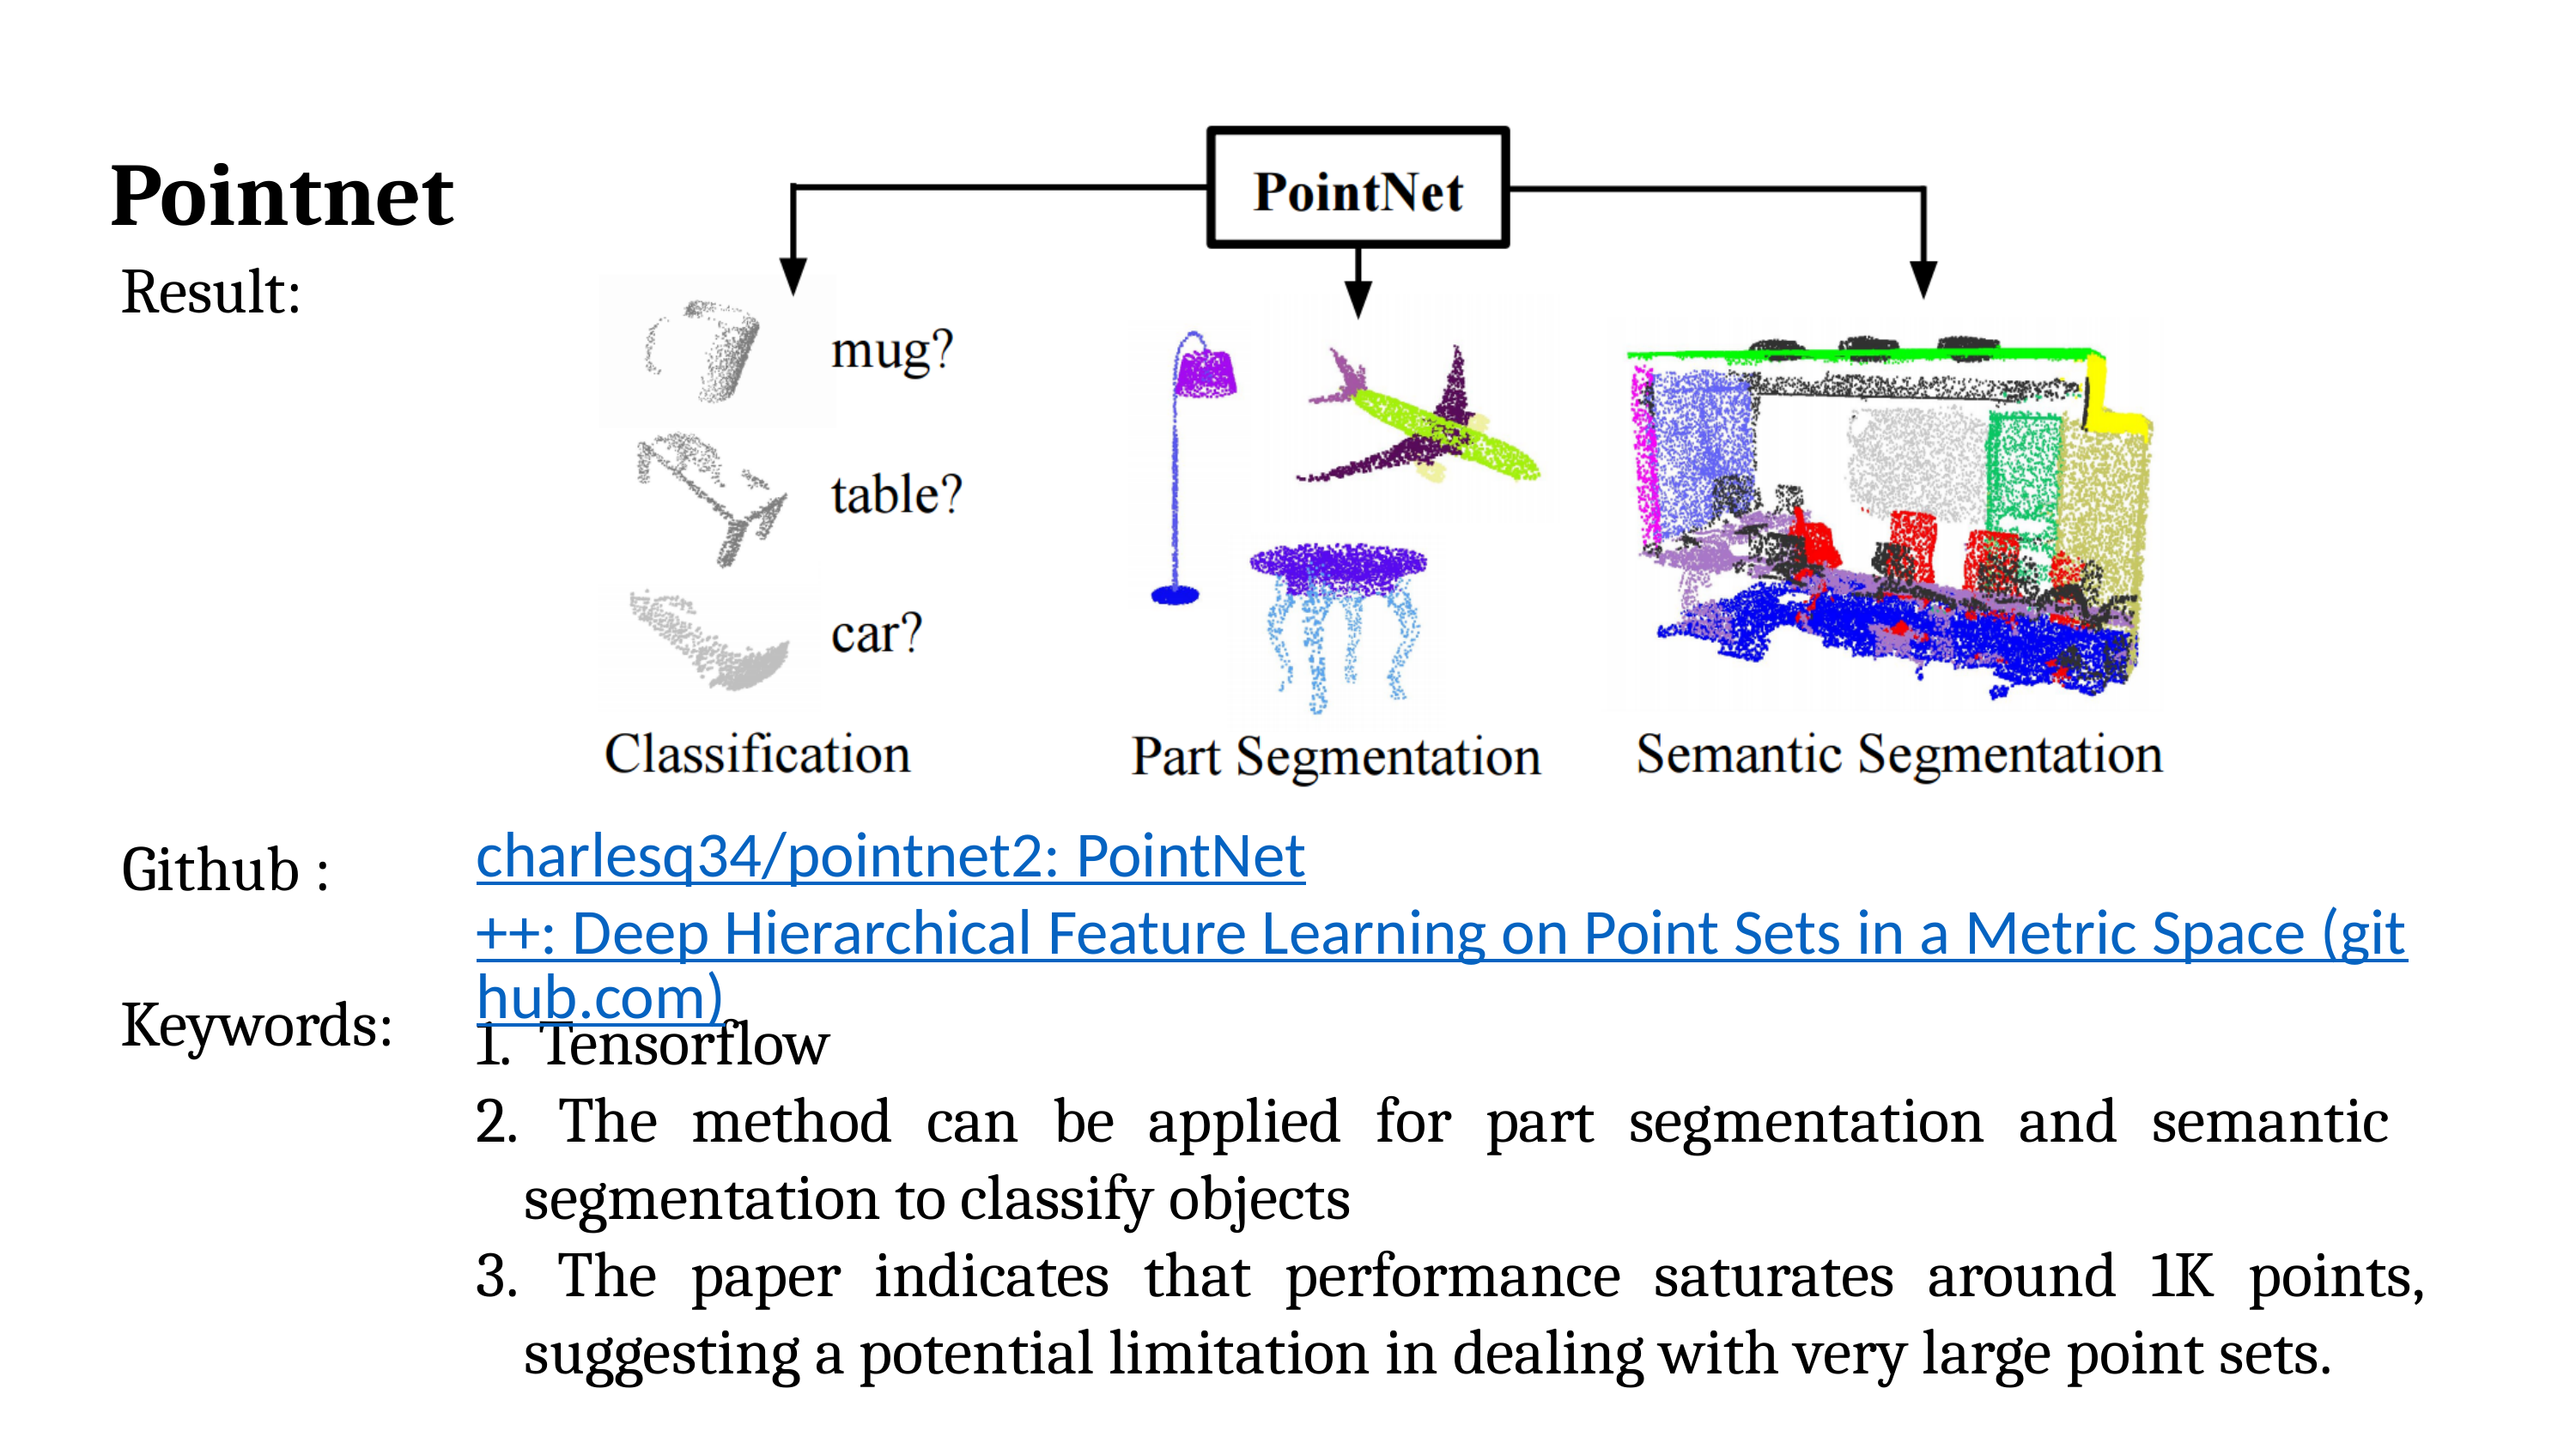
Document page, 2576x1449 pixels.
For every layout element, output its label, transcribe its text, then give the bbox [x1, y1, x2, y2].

text_box Keywords: [107, 975, 462, 1065]
text_box Result: [107, 242, 344, 333]
text_box Tensorflow The method can be applied for part segmentation and semantic segmentation to classify objects The paper indicates that performance saturates around 1K points, suggesting a potential limitation in dealing with very large point sets. [463, 994, 2439, 1394]
text_box Pointnet [109, 37, 591, 244]
picture [588, 121, 2184, 791]
text_box charlesq34/pointnet2: PointNet++: Deep Hierarchical Feature Learning on Point Sets in a Metric Space (github.com) [464, 806, 2439, 973]
text_box Github : [109, 819, 465, 910]
